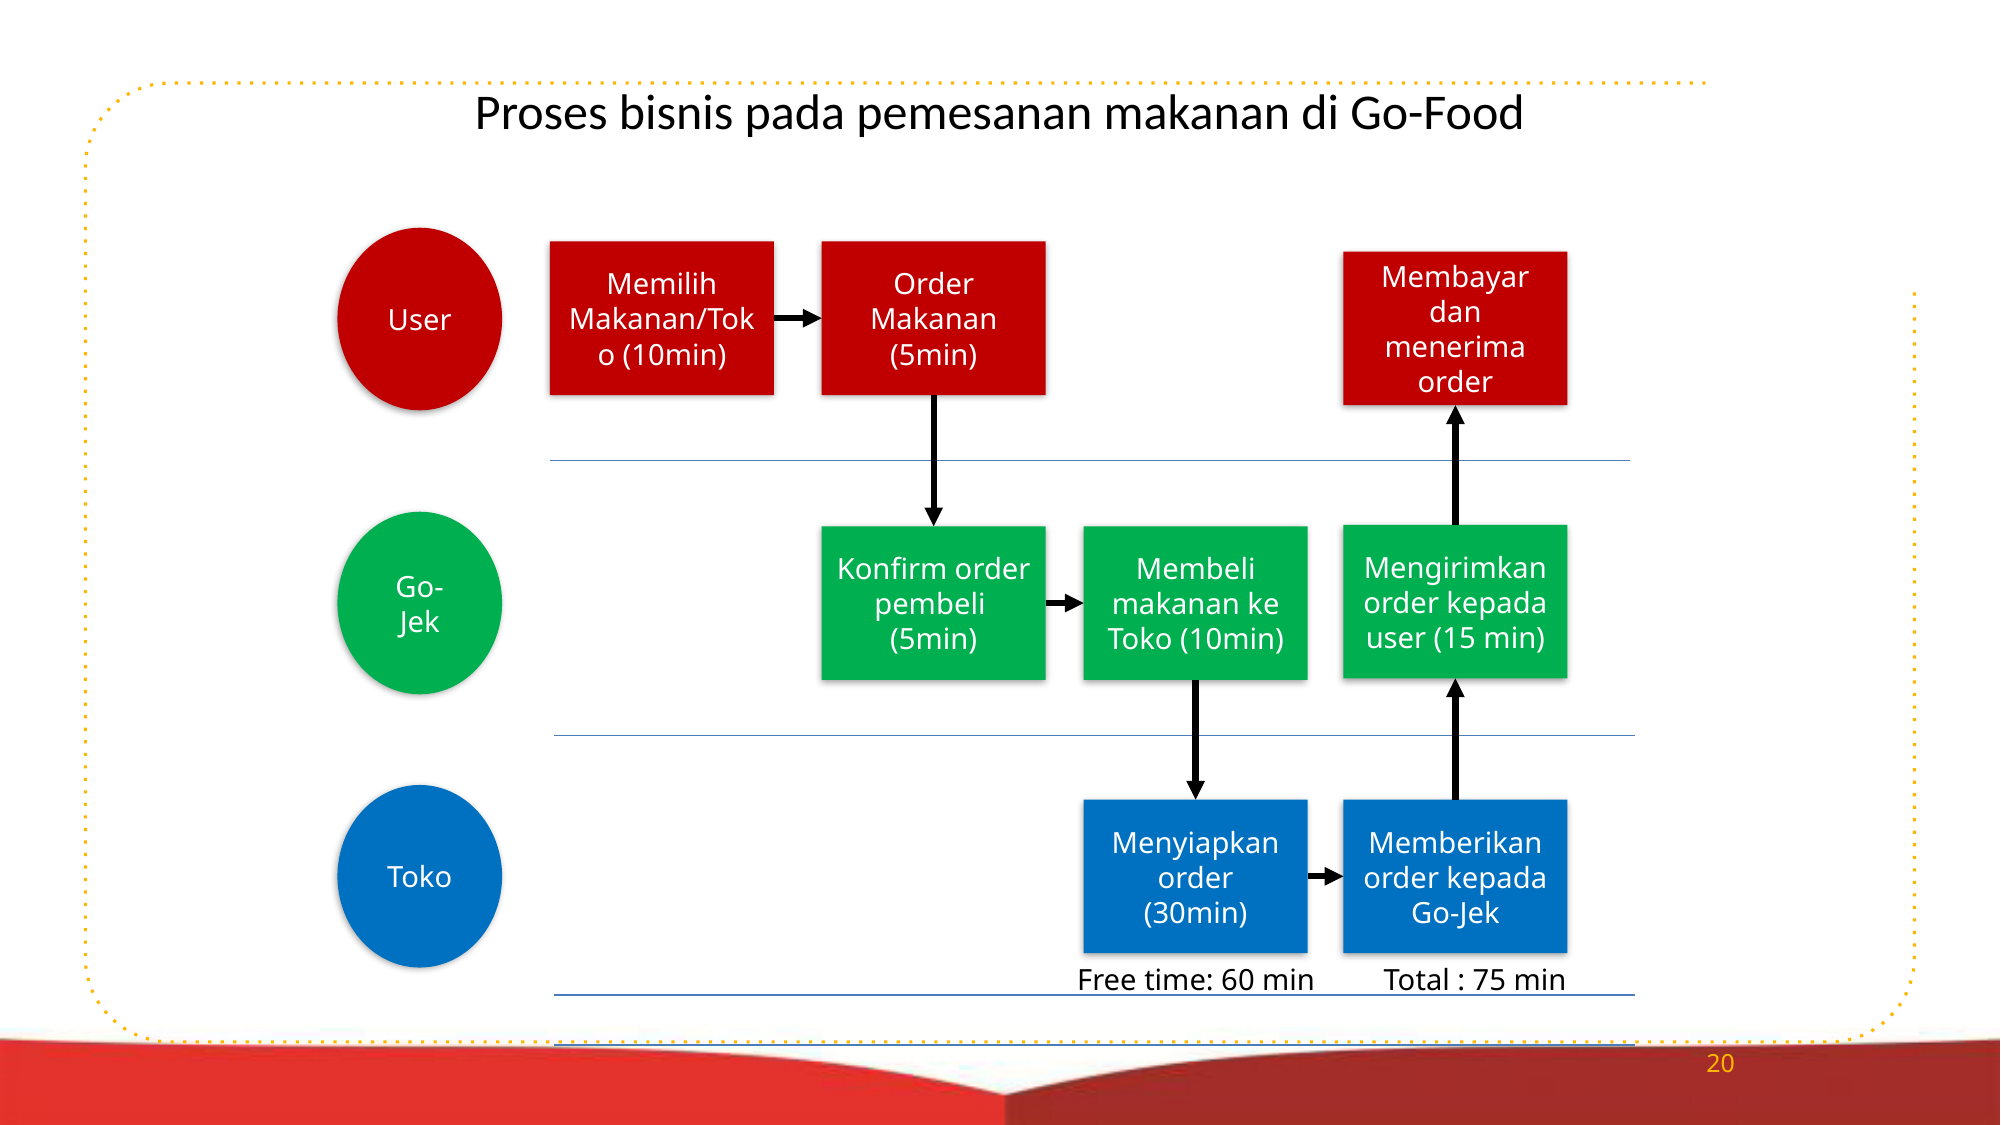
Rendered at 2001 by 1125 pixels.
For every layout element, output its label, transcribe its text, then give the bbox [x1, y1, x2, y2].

text_box Konfirm order pembeli (5min) [821, 526, 1046, 680]
text_box Membayar dan menerima order [1343, 251, 1568, 406]
text_box Toko [337, 784, 503, 968]
picture [0, 1024, 1661, 1125]
text_box Total : 75 min [1368, 953, 1610, 994]
slide_number 20 [1661, 1003, 1750, 1125]
text_box Memilih Makanan/Toko (10min) [549, 241, 774, 396]
text_box Order Makanan (5min) [821, 241, 1046, 396]
text_box Membeli makanan ke Toko (10min) [1083, 526, 1308, 680]
text_box Proses bisnis pada pemesanan makanan di Go-Food [365, 64, 1635, 252]
text_box Menyiapkan order (30min) [1083, 799, 1308, 953]
text_box User [337, 227, 503, 411]
text_box Free time: 60 min [1062, 953, 1364, 994]
text_box Memberikan order kepada Go-Jek [1343, 799, 1568, 954]
text_box Go-Jek [337, 511, 503, 695]
text_box Mengirimkan order kepada user (15 min) [1343, 524, 1568, 679]
picture [1750, 1024, 2000, 1125]
